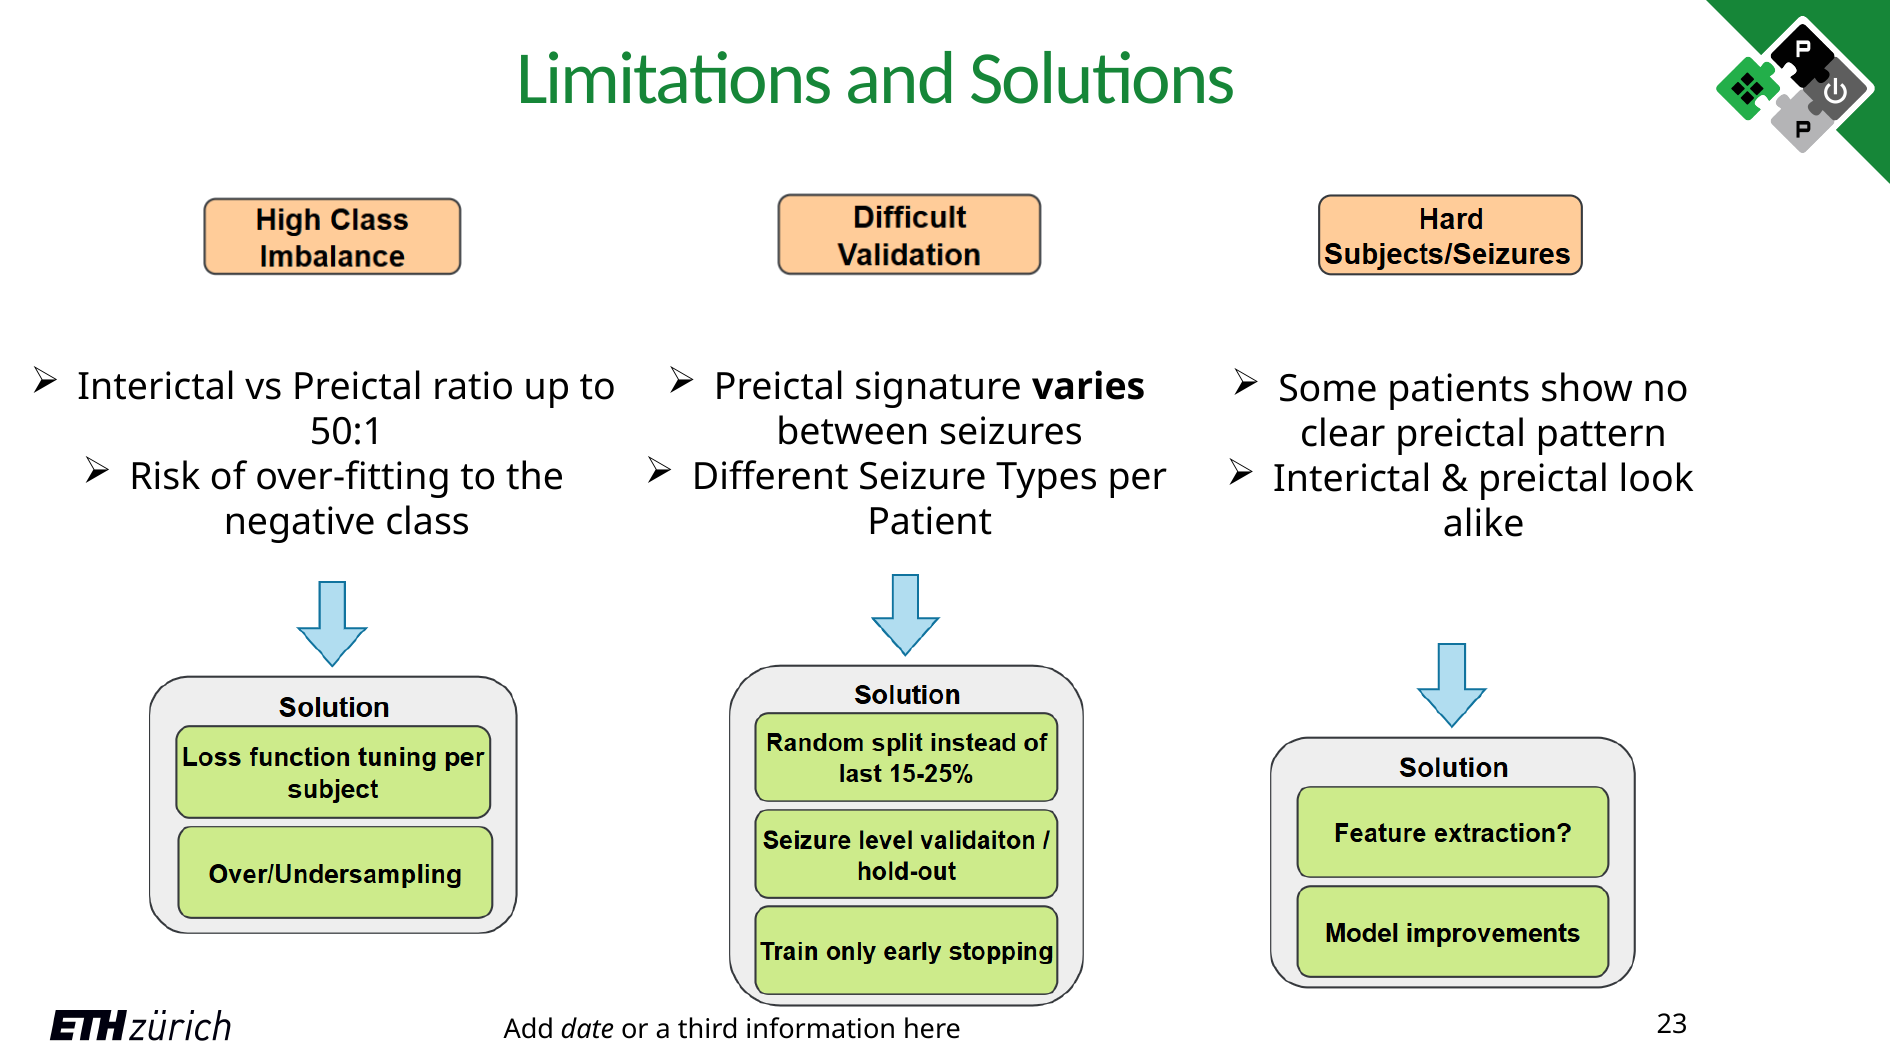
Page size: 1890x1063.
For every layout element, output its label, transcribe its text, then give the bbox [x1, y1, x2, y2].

picture [132, 561, 530, 951]
text_box Preictal signature varies between seizures Different Seizure Types per Patient [635, 361, 1178, 485]
slide_number Add date or a third information here [488, 1003, 1552, 1051]
picture [719, 566, 1094, 1014]
slide_number 23 [1609, 1003, 1703, 1052]
text_box Some patients show no clear preictal pattern Interictal & preictal look alike [1189, 363, 1732, 586]
text_box Interictal vs Preictal ratio up to 50:1 Risk of over-fitting to the negative class [22, 362, 625, 584]
picture [767, 187, 1046, 283]
picture [186, 183, 476, 287]
picture [49, 1010, 231, 1041]
picture [1715, 23, 1868, 154]
picture [1312, 186, 1591, 284]
title Limitations and Solutions [49, 27, 1703, 130]
picture [1255, 624, 1648, 996]
